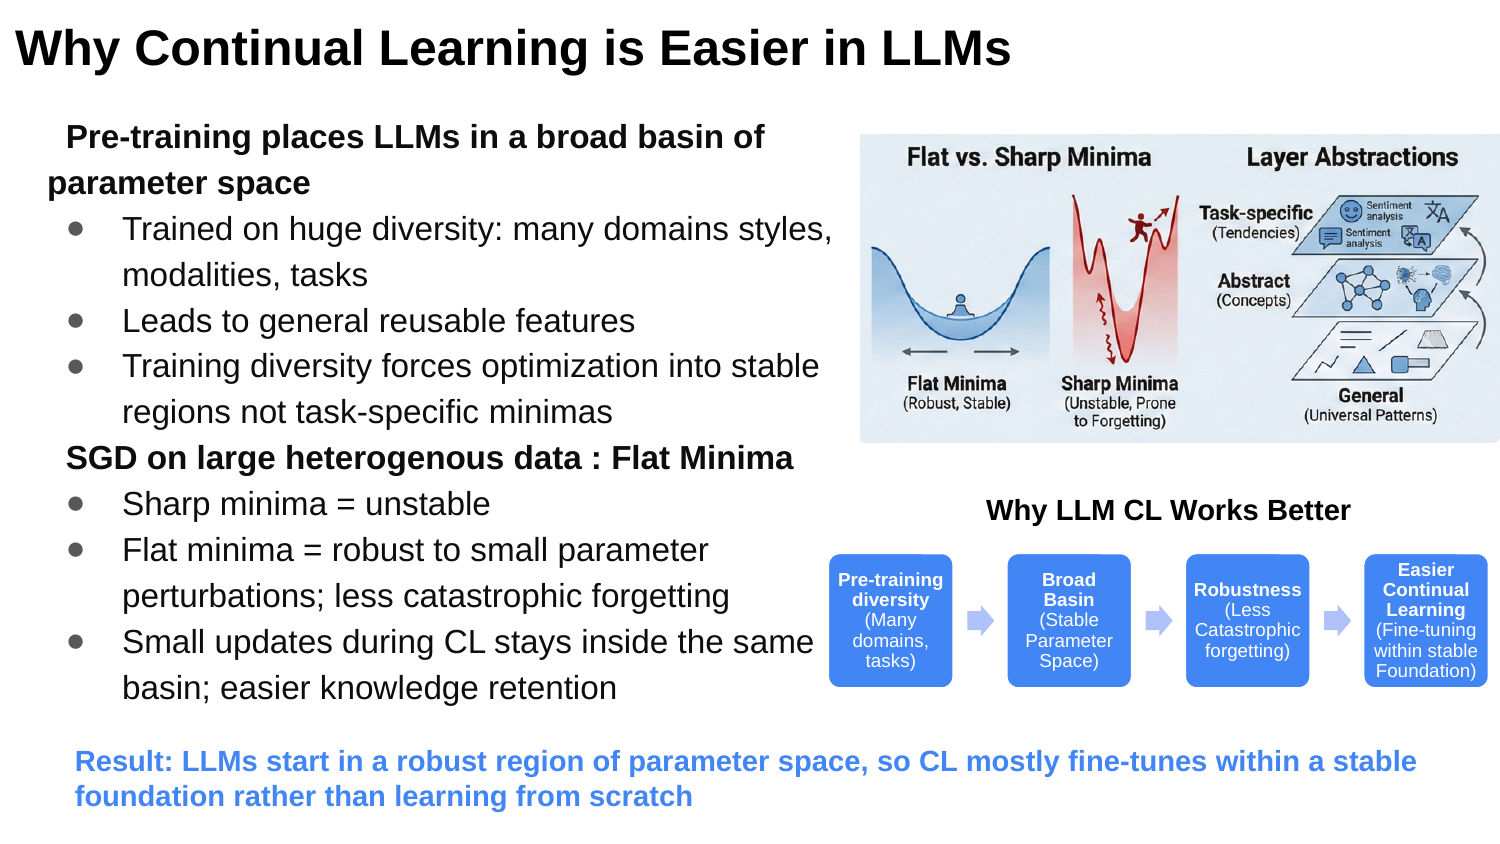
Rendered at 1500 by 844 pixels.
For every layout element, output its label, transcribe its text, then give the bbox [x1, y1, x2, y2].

text_box Result: LLMs start in a robust region of parameter space, so CL mostly fine-tunes within a stable foundation rather than learning from scratch [67, 735, 1450, 820]
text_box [826, 551, 1491, 690]
text_box Why LLM CL Works Better [908, 484, 1430, 534]
title Why Continual Learning is Easier in LLMs [0, 0, 1399, 95]
picture [860, 134, 1500, 443]
list Pre-training places LLMs in a broad basin of parameter space Trained on huge diversity: many domains styles, modalities, tasks Leads to general reusable features Training diversity forces optimization into stable regions not task-specific minimas SGD on large heterogenous data : Flat Minima Sharp minima = unstable Flat minima = robust to small parameter perturbations; less catastrophic forgetting Small updates during CL stays inside the same basin; easier knowledge retention [31, 93, 879, 793]
